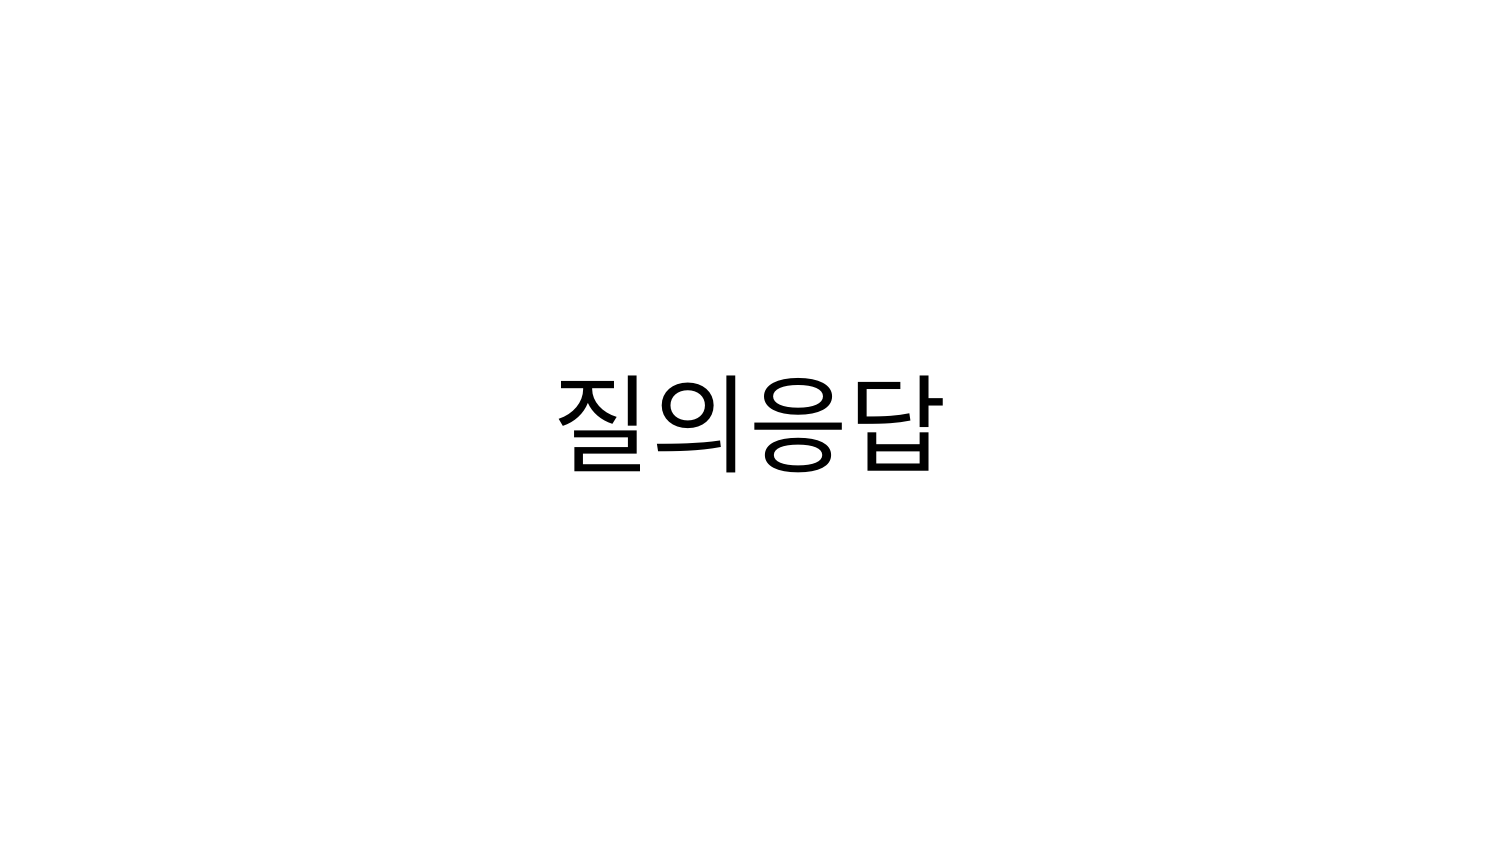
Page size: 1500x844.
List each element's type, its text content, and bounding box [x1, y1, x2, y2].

title 질의응답 [51, 342, 1449, 502]
